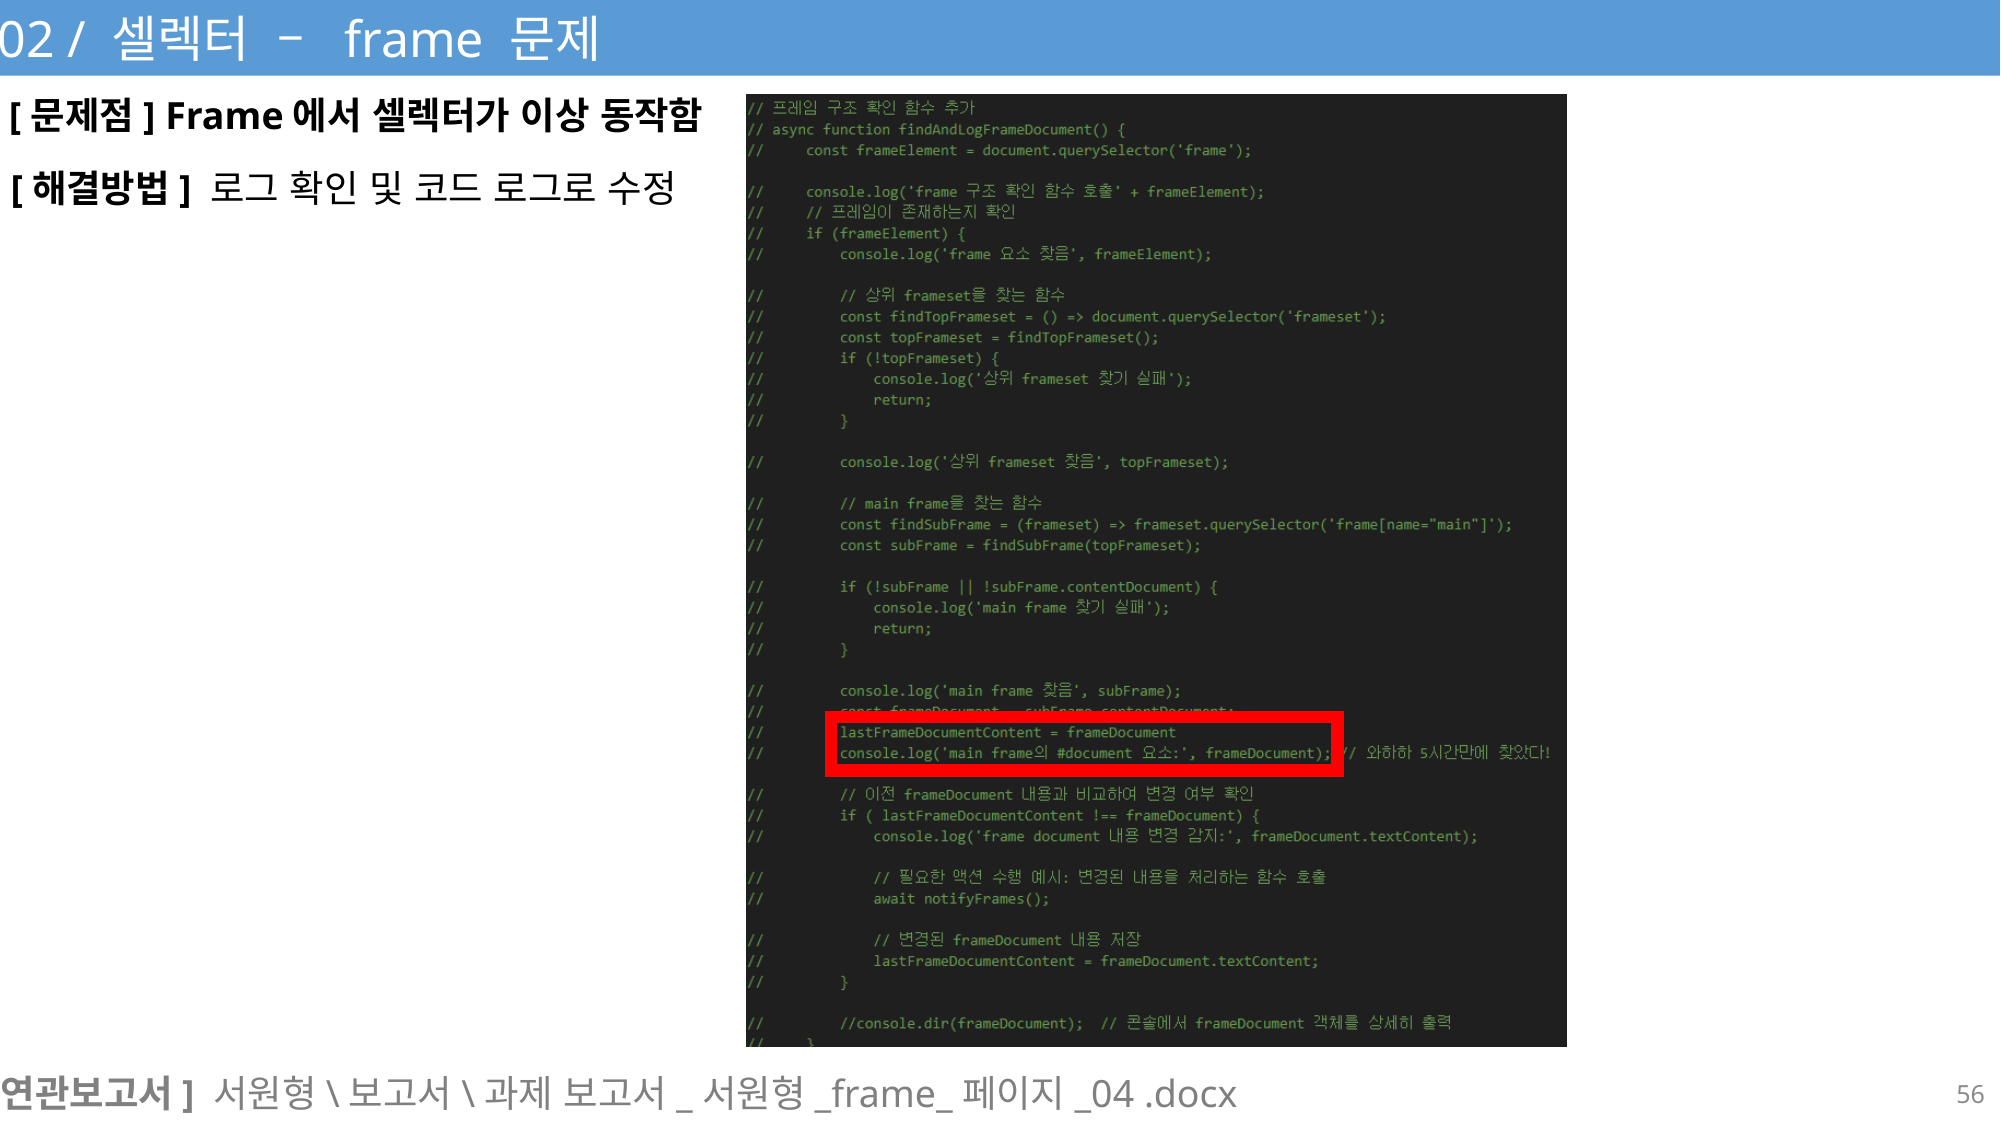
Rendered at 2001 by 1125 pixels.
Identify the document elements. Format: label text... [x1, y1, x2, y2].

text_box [0, 0, 2000, 76]
text_box [연관보고서] 서원형\보고서\과제 보고서_서원형_frame_페이지_04 .docx [0, 1062, 1253, 1123]
picture [745, 94, 1567, 1047]
text_box [문제점] Frame에서 셀렉터가 이상 동작함 [0, 84, 719, 145]
text_box [해결방법] 로그 확인 및 코드 로그로 수정 [0, 157, 692, 218]
slide_number 56 [1550, 1065, 2000, 1125]
